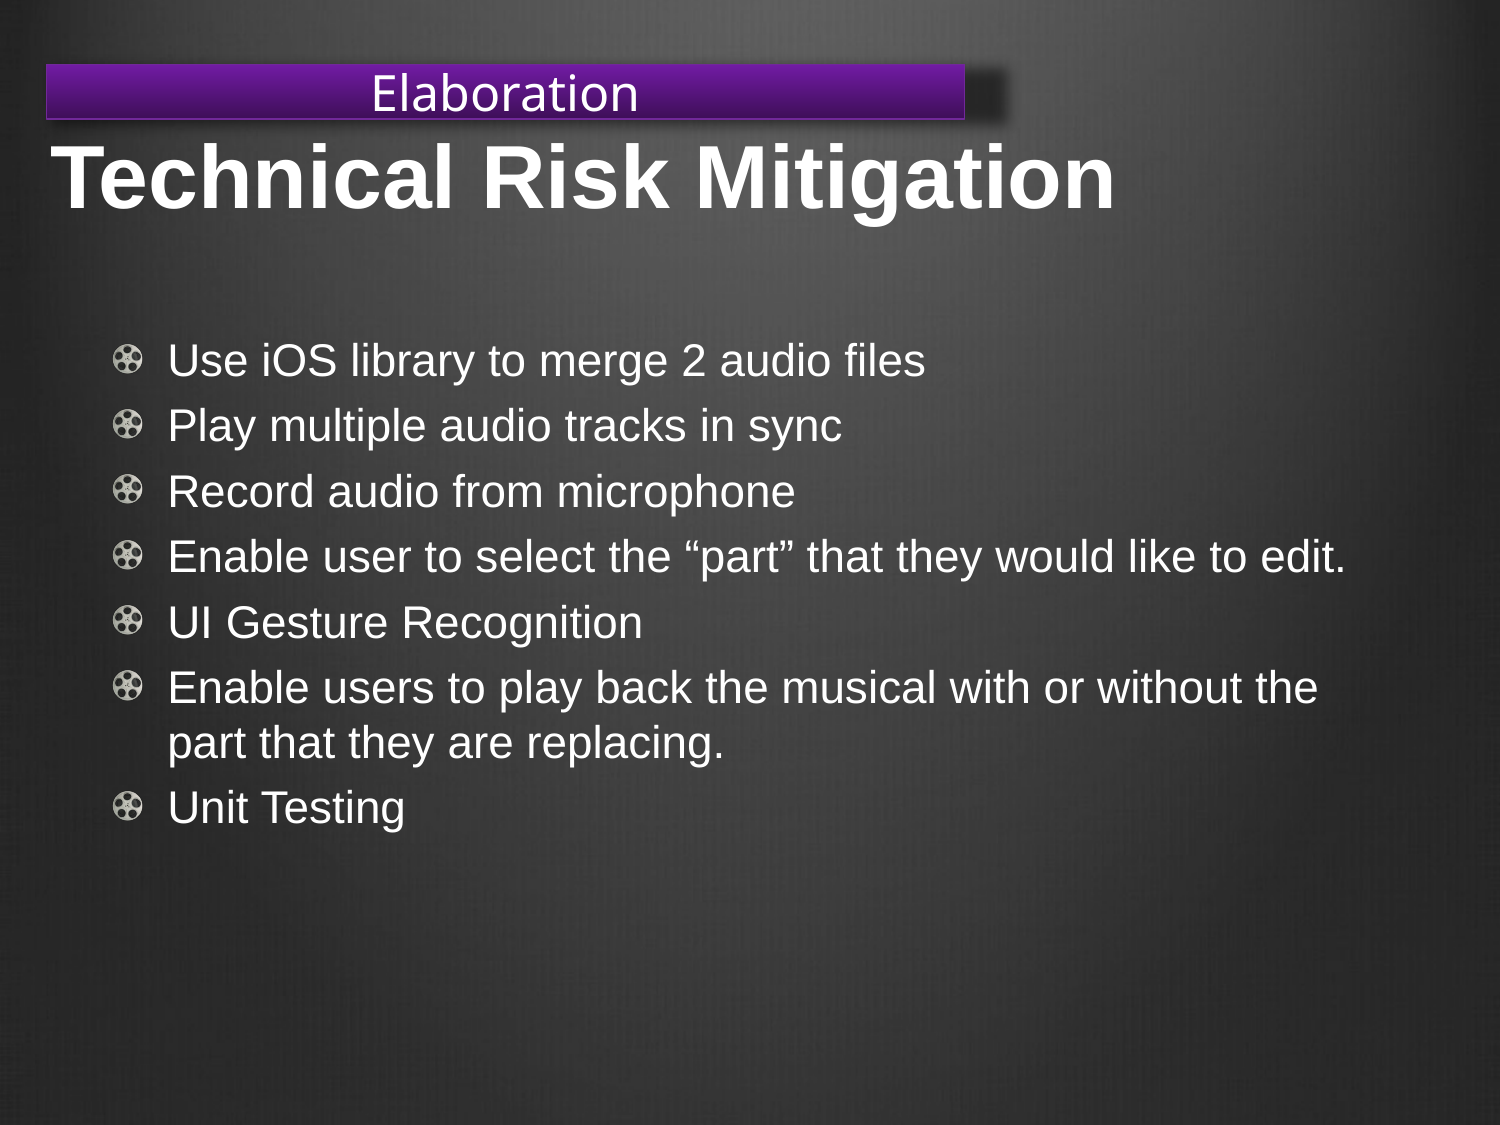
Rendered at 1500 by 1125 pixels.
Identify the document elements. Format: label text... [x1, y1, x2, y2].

list Use iOS library to merge 2 audio files Play multiple audio tracks in sync Record audio from microphone Enable user to select the “part” that they would like to edit. UI Gesture Recognition Enable users to play back the musical with or without the part that they are replacing. Unit Testing [96, 323, 1415, 1040]
picture [111, 342, 144, 375]
picture [111, 603, 144, 636]
picture [111, 668, 144, 702]
picture [111, 472, 144, 505]
picture [111, 789, 144, 822]
picture [111, 407, 144, 440]
title Technical Risk Mitigation [35, 55, 1311, 291]
picture [111, 538, 144, 571]
